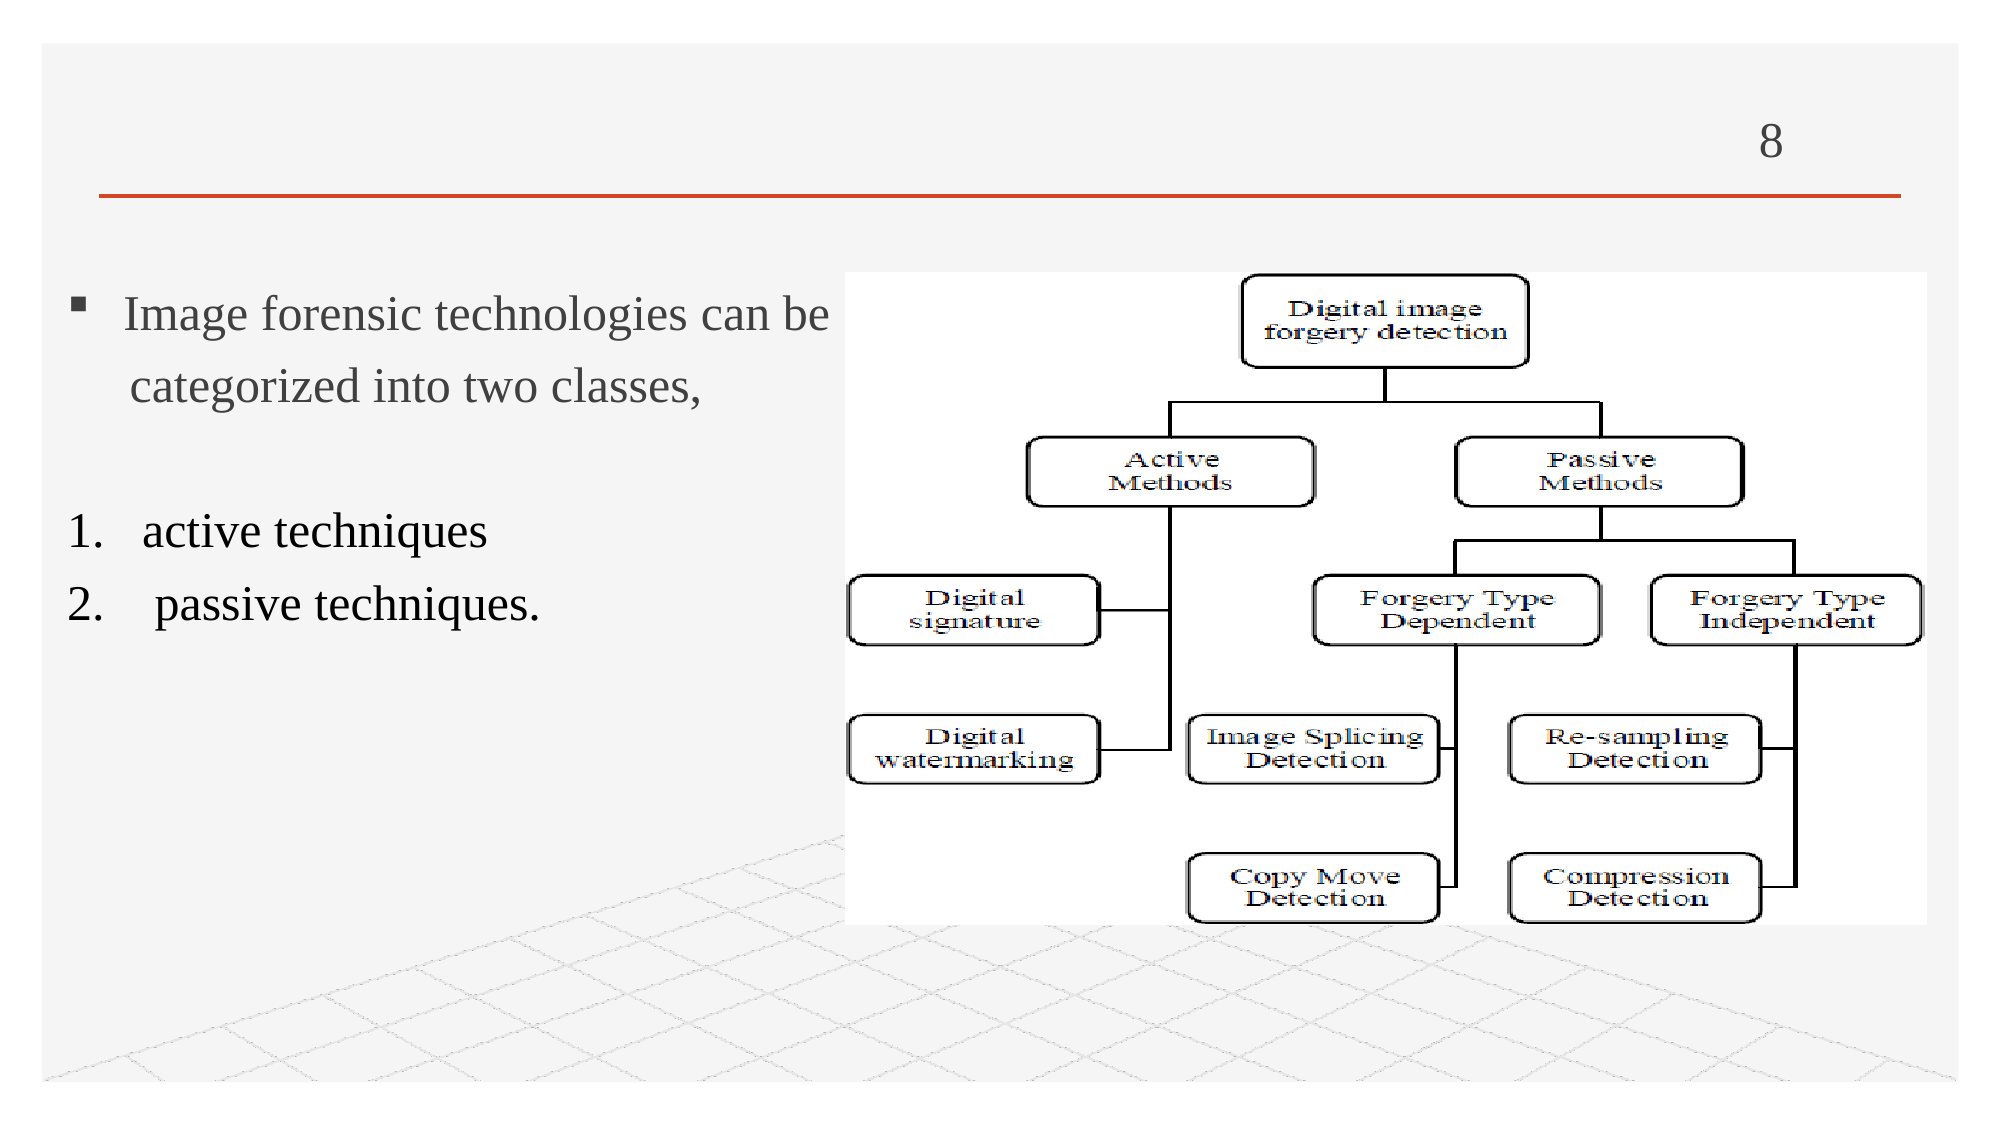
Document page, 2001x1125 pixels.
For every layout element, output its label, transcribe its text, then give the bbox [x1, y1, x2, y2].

picture [44, 272, 1956, 1081]
text_box Image forensic technologies can be categorized into two classes, active techniques passive techniques. [52, 272, 845, 925]
text_box 8 [1743, 122, 1927, 206]
